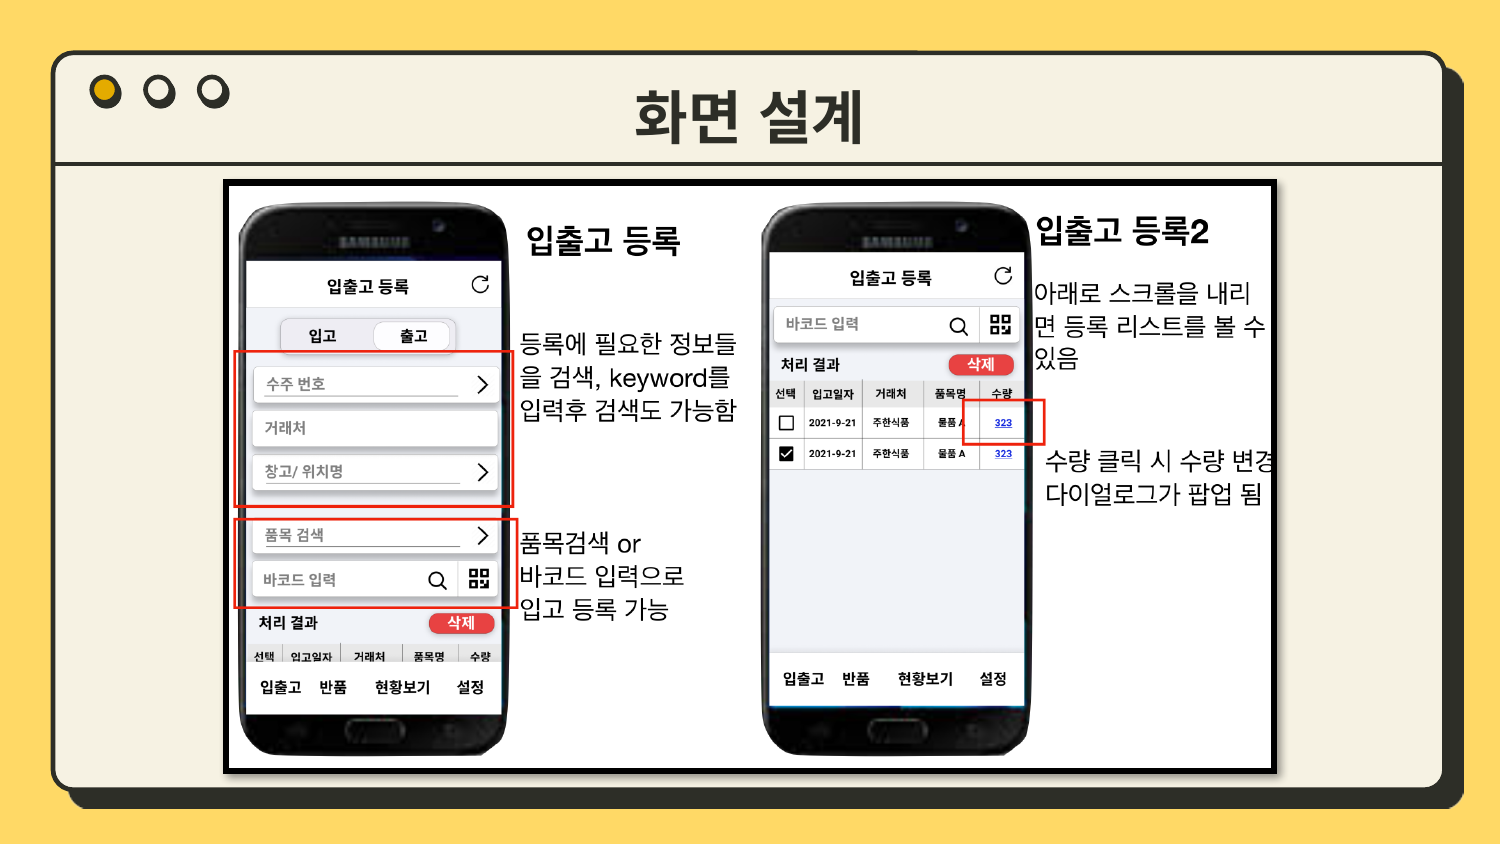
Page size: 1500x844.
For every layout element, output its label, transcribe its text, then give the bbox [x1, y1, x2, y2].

text_box 화면 설계 [118, 86, 1382, 167]
picture [228, 185, 1272, 768]
